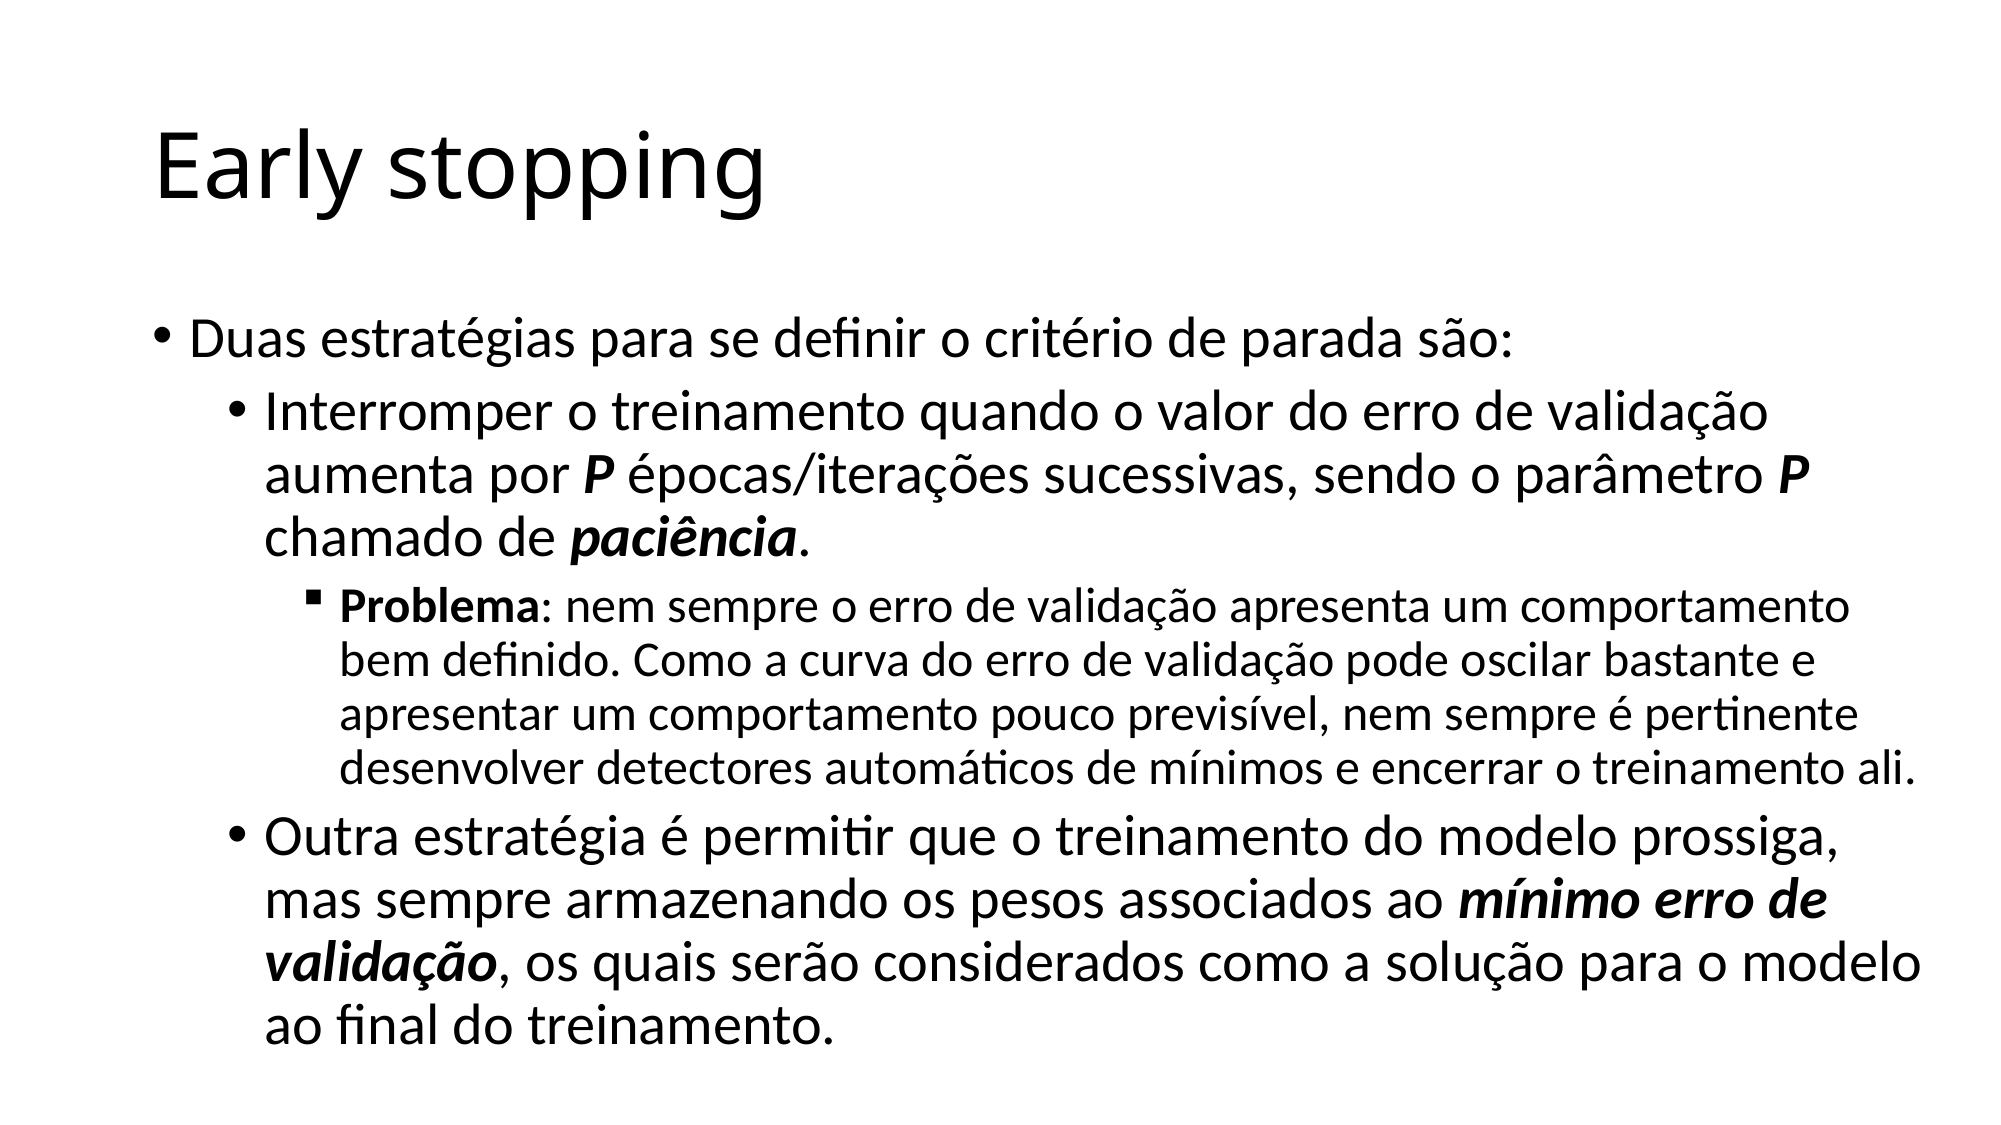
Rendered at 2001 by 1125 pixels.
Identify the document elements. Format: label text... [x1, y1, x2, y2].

list Duas estratégias para se definir o critério de parada são: Interromper o treinamento quando o valor do erro de validação aumenta por P épocas/iterações sucessivas, sendo o parâmetro P chamado de paciência. Problema: nem sempre o erro de validação apresenta um comportamento bem definido. Como a curva do erro de validação pode oscilar bastante e apresentar um comportamento pouco previsível, nem sempre é pertinente desenvolver detectores automáticos de mínimos e encerrar o treinamento ali. Outra estratégia é permitir que o treinamento do modelo prossiga, mas sempre armazenando os pesos associados ao mínimo erro de validação, os quais serão considerados como a solução para o modelo ao final do treinamento. [137, 299, 1947, 1100]
title Early stopping [137, 59, 1863, 278]
